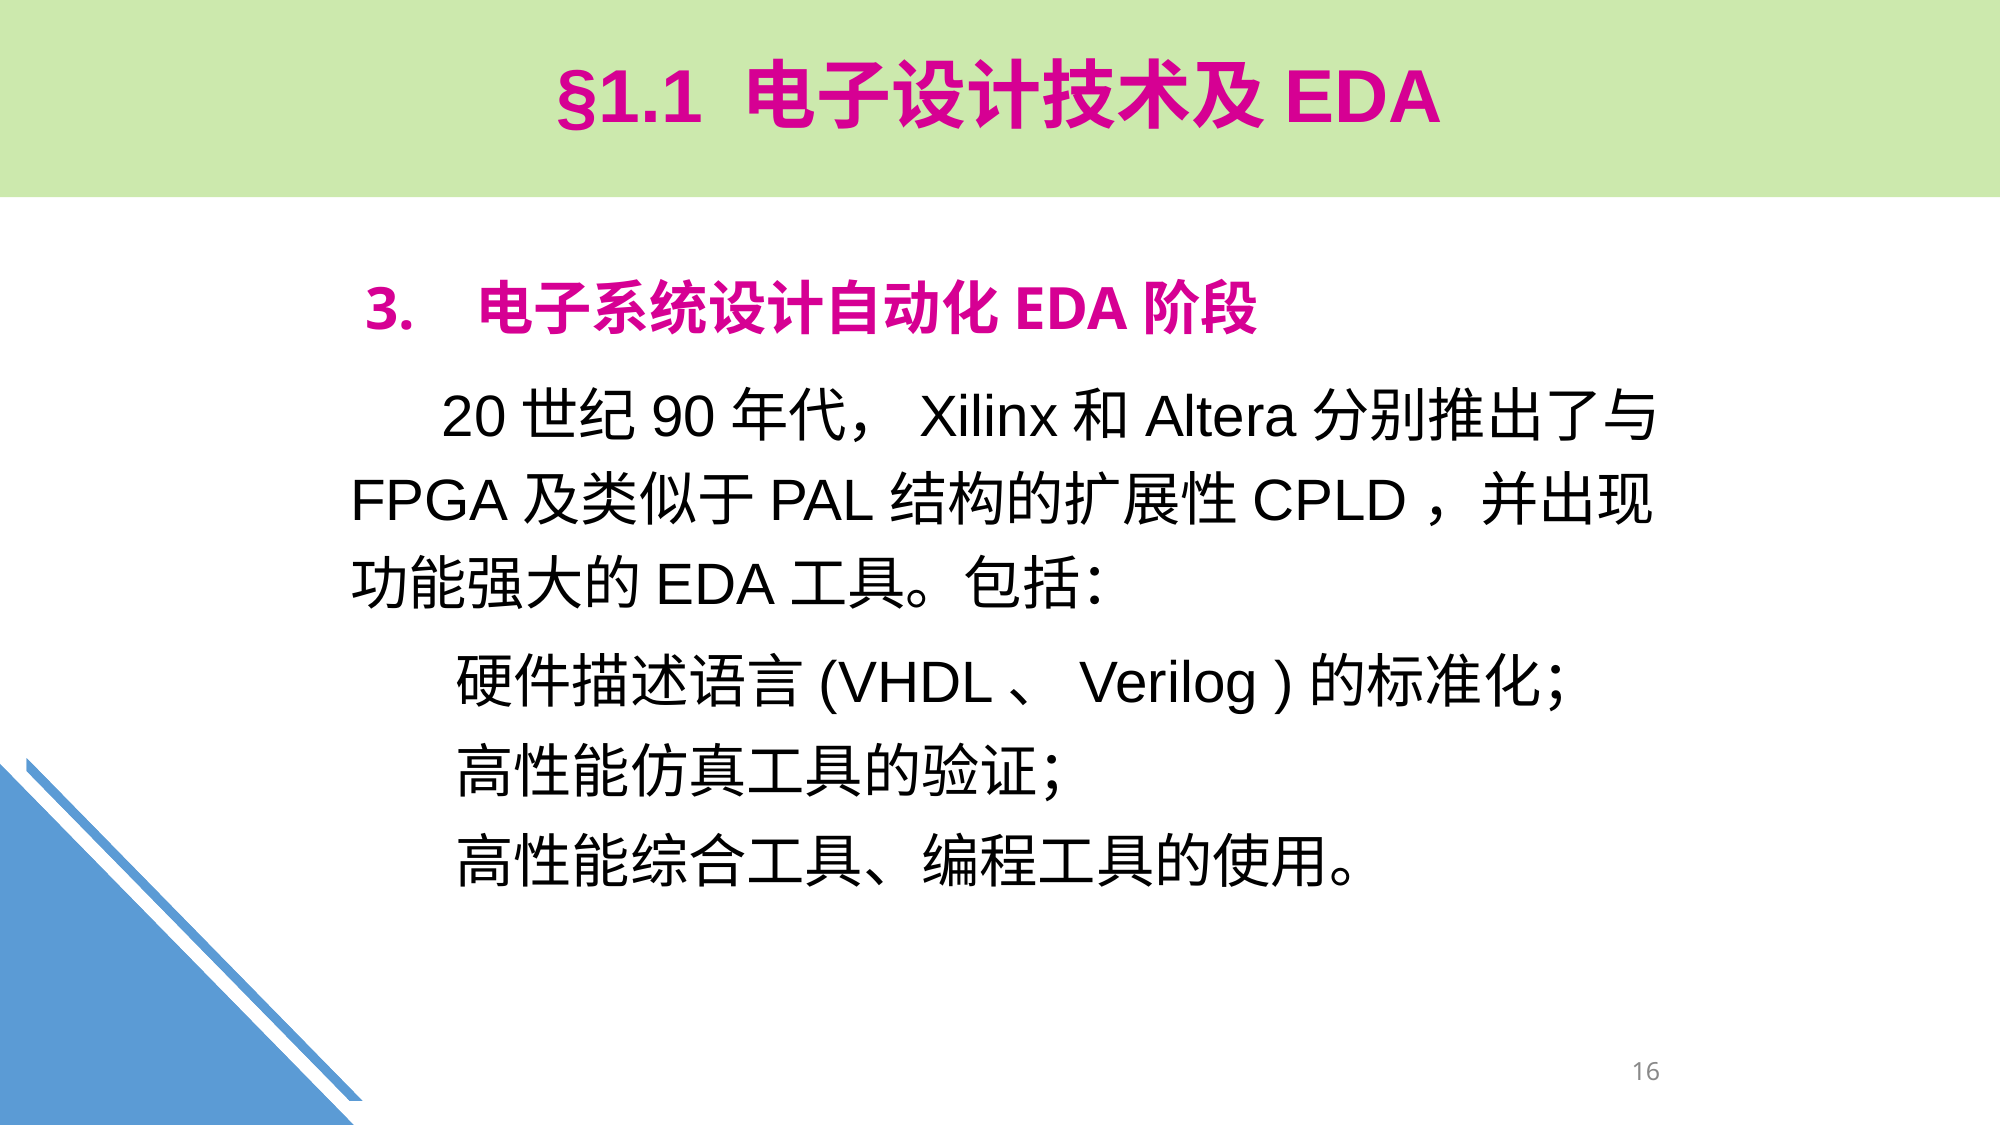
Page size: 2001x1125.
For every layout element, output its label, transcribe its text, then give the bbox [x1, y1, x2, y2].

text_box [25, 755, 365, 1102]
text_box §1.1 电子设计技术及EDA [0, 0, 2000, 198]
text_box 3. 电子系统设计自动化EDA阶段 20世纪90年代，Xilinx和Altera分别推出了与FPGA及类似于PAL结构的扩展性CPLD，并出现功能强大的EDA工具。包括： 硬件描述语言(VHDL、Verilog )的标准化； 高性能仿真工具的验证； 高性能综合工具、编程工具的使用。 [335, 249, 1715, 902]
text_box [0, 762, 356, 1125]
text_box 16 [1325, 1042, 1675, 1103]
